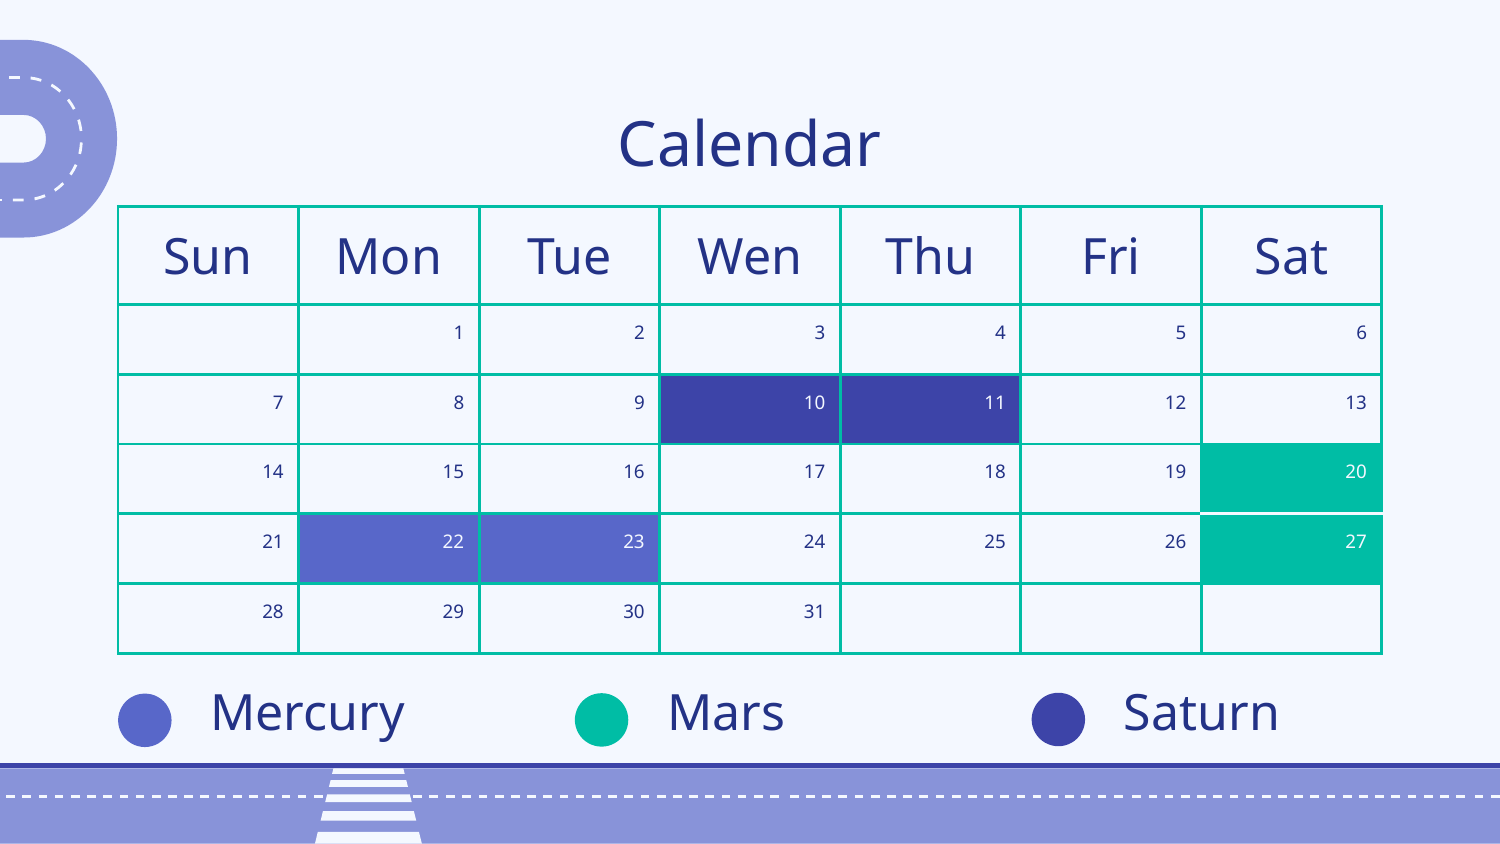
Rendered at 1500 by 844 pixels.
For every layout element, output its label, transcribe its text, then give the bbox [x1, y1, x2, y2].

text_box [118, 693, 172, 748]
table_cell 17 [661, 445, 839, 512]
table_header Sat [1203, 208, 1380, 303]
table_cell 31 [661, 585, 839, 652]
table_cell 27 [1203, 515, 1380, 582]
table_cell [1022, 585, 1200, 652]
table_cell 26 [1022, 515, 1200, 582]
text_box Mars [652, 684, 926, 756]
table_cell 21 [119, 515, 297, 582]
table_cell 5 [1022, 306, 1200, 373]
table_header Sun [119, 208, 297, 303]
table_cell [842, 585, 1019, 652]
table_header Thu [842, 208, 1019, 303]
table_cell 3 [661, 306, 839, 373]
table_cell 6 [1203, 306, 1380, 373]
table_cell 25 [842, 515, 1019, 582]
table_cell 9 [481, 376, 658, 443]
table_cell [119, 306, 297, 373]
title Calendar [118, 88, 1382, 167]
table_cell 24 [661, 515, 839, 582]
table_cell [1203, 585, 1380, 652]
table_cell 10 [661, 376, 839, 443]
table_cell 29 [300, 585, 478, 652]
table_cell 18 [842, 445, 1019, 512]
text_box [1031, 692, 1086, 747]
table_cell 13 [1203, 376, 1380, 443]
table_cell 8 [300, 376, 478, 443]
table_cell 7 [119, 376, 297, 443]
table_cell 2 [481, 306, 658, 373]
table_cell 1 [300, 306, 478, 373]
table_header Tue [481, 208, 658, 303]
table_cell 28 [119, 585, 297, 652]
table_cell 22 [300, 515, 478, 582]
table_cell 20 [1203, 445, 1380, 512]
text_box Saturn [1108, 684, 1382, 756]
table_header Wen [661, 208, 839, 303]
table_header Mon [300, 208, 478, 303]
text_box [574, 693, 629, 747]
table_cell 12 [1022, 376, 1200, 443]
table_cell 15 [300, 445, 478, 512]
table_cell 16 [481, 445, 658, 512]
table_header Fri [1022, 208, 1200, 303]
table_cell 19 [1022, 445, 1200, 512]
table_cell 4 [842, 306, 1019, 373]
table_cell 14 [119, 445, 297, 512]
table_cell 23 [481, 515, 658, 582]
table_cell 11 [842, 376, 1019, 443]
text_box Mercury [195, 684, 469, 756]
table_cell 30 [481, 585, 658, 652]
